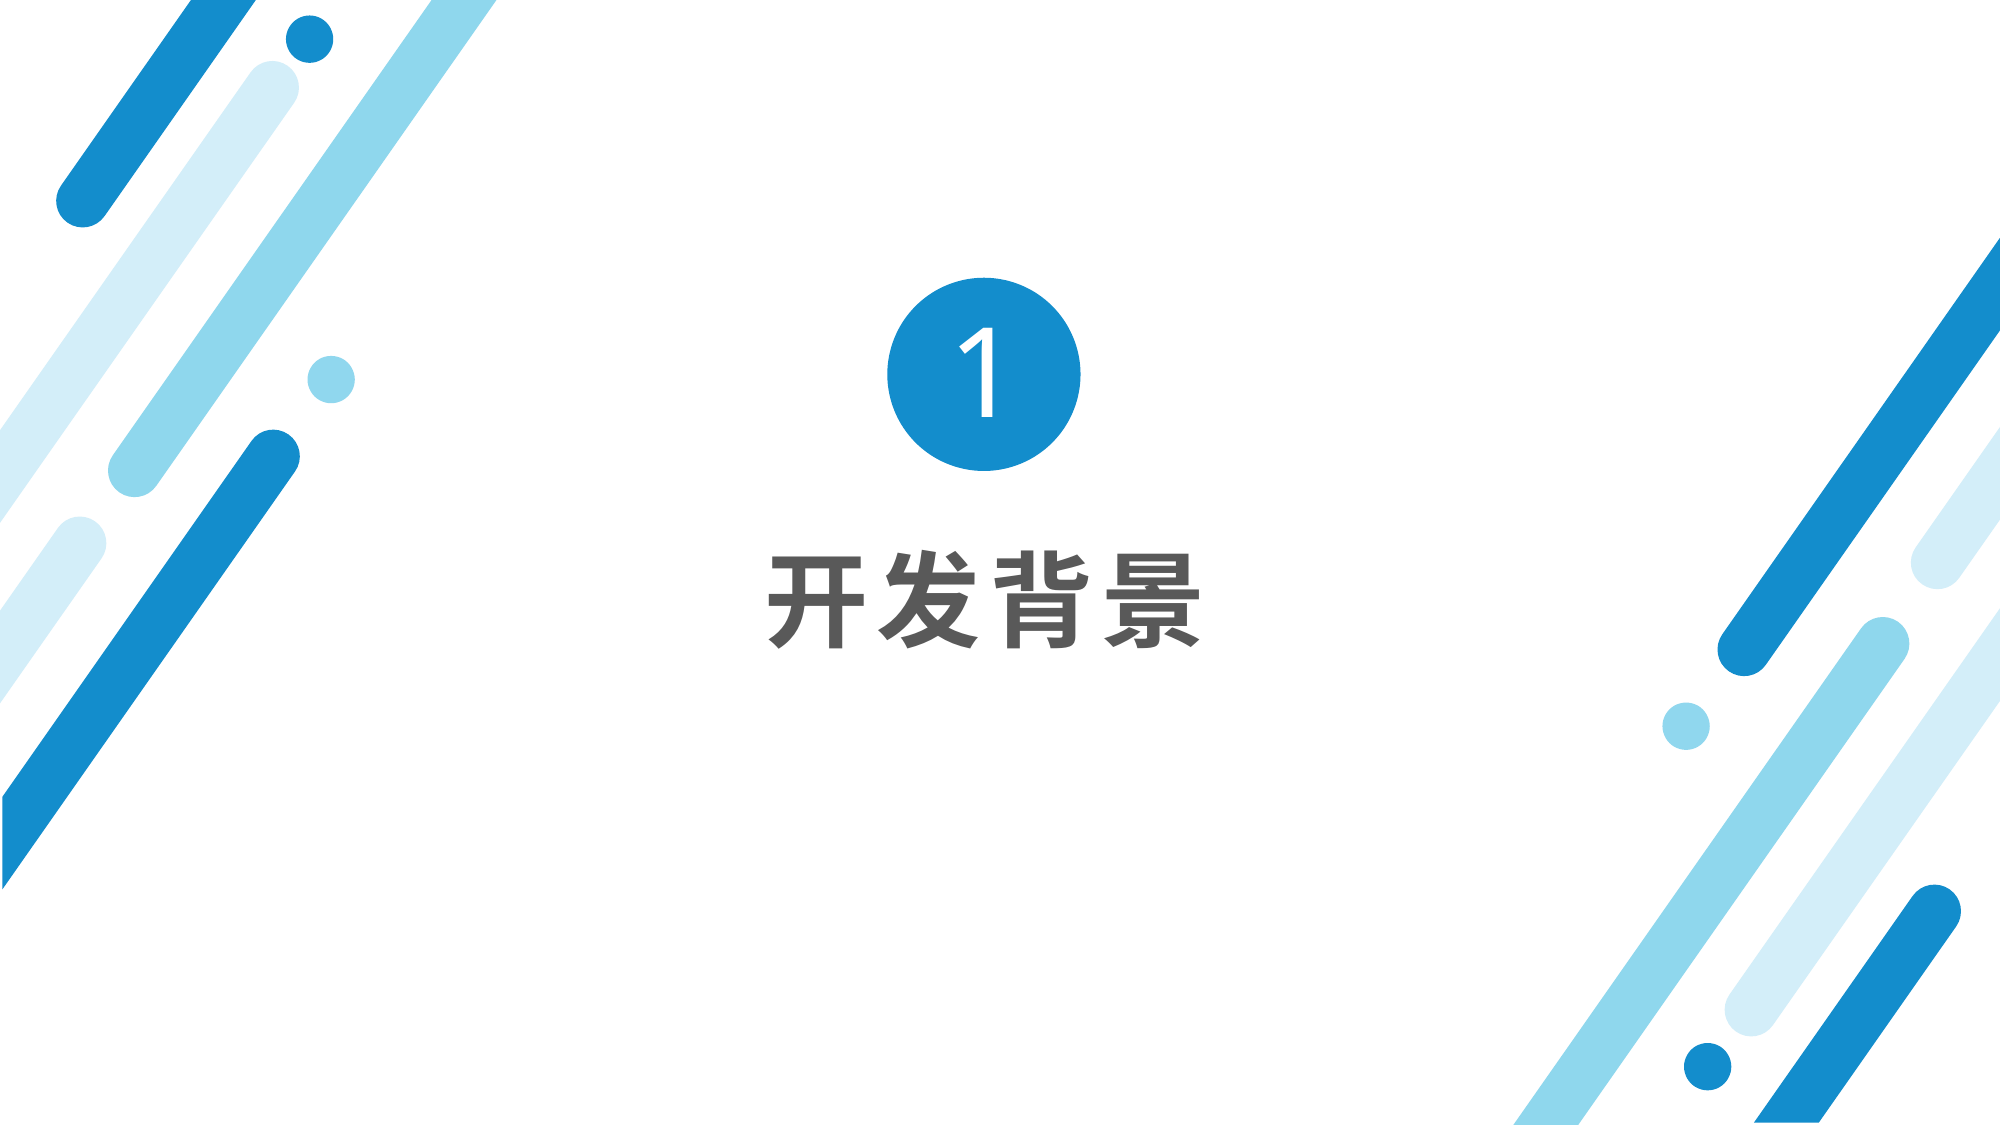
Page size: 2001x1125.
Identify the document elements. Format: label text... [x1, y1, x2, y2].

text_box [284, 14, 335, 64]
text_box [1512, 615, 1911, 1125]
text_box [0, 515, 108, 706]
text_box [0, 59, 300, 525]
text_box [106, 0, 498, 499]
text_box [1752, 883, 1963, 1124]
text_box [944, 276, 1024, 285]
text_box [55, 0, 258, 229]
text_box [1716, 235, 2000, 678]
text_box 1 [886, 285, 1082, 450]
text_box [1909, 425, 2000, 591]
text_box [1723, 606, 2000, 1038]
text_box [922, 450, 1046, 472]
text_box [1682, 1041, 1733, 1092]
text_box 开发背景 [697, 528, 1274, 669]
text_box [306, 354, 356, 405]
text_box [1661, 701, 1711, 751]
text_box [1, 428, 301, 893]
